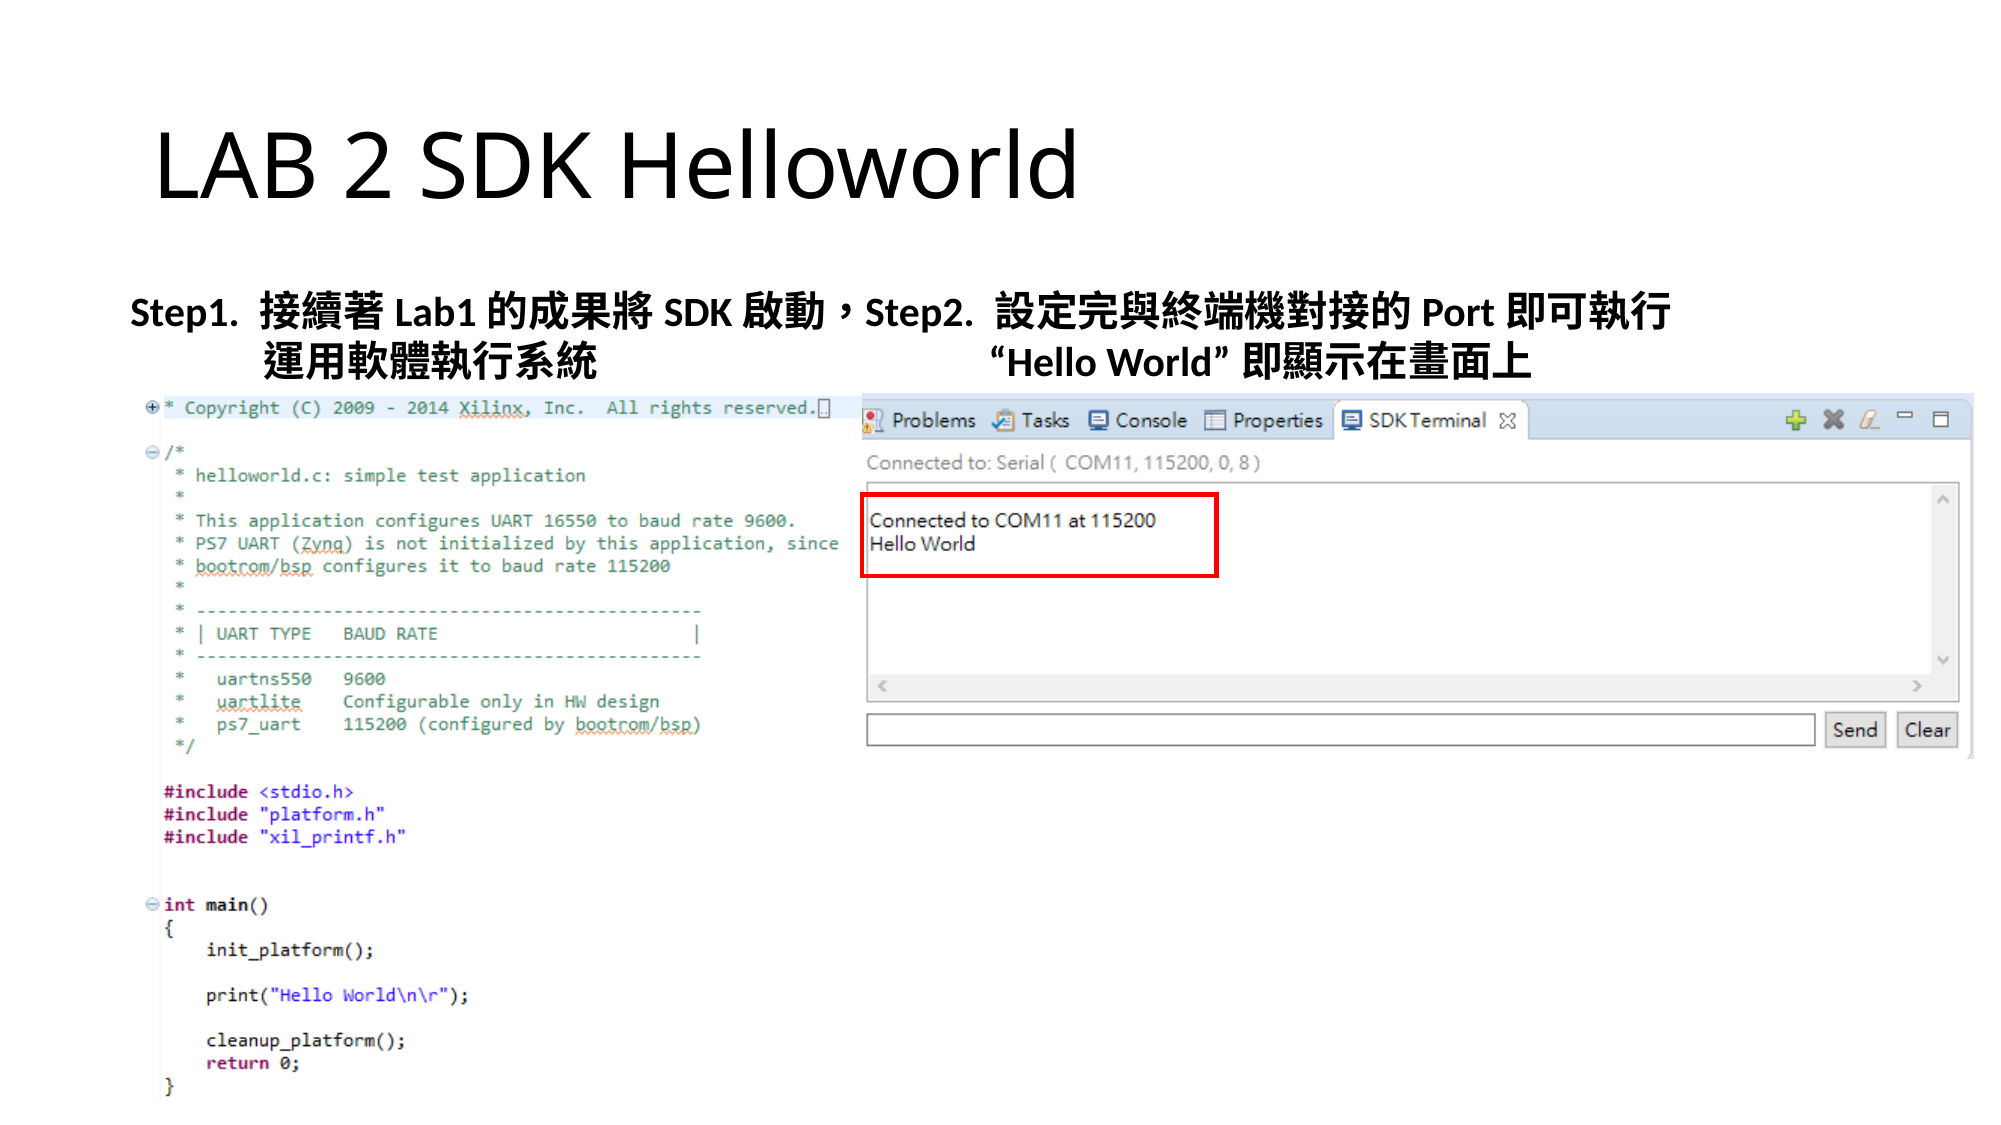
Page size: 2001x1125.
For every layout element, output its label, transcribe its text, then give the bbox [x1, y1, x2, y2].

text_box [137, 277, 863, 1102]
title LAB 2 SDK Helloworld [137, 59, 1863, 277]
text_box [862, 276, 1974, 759]
